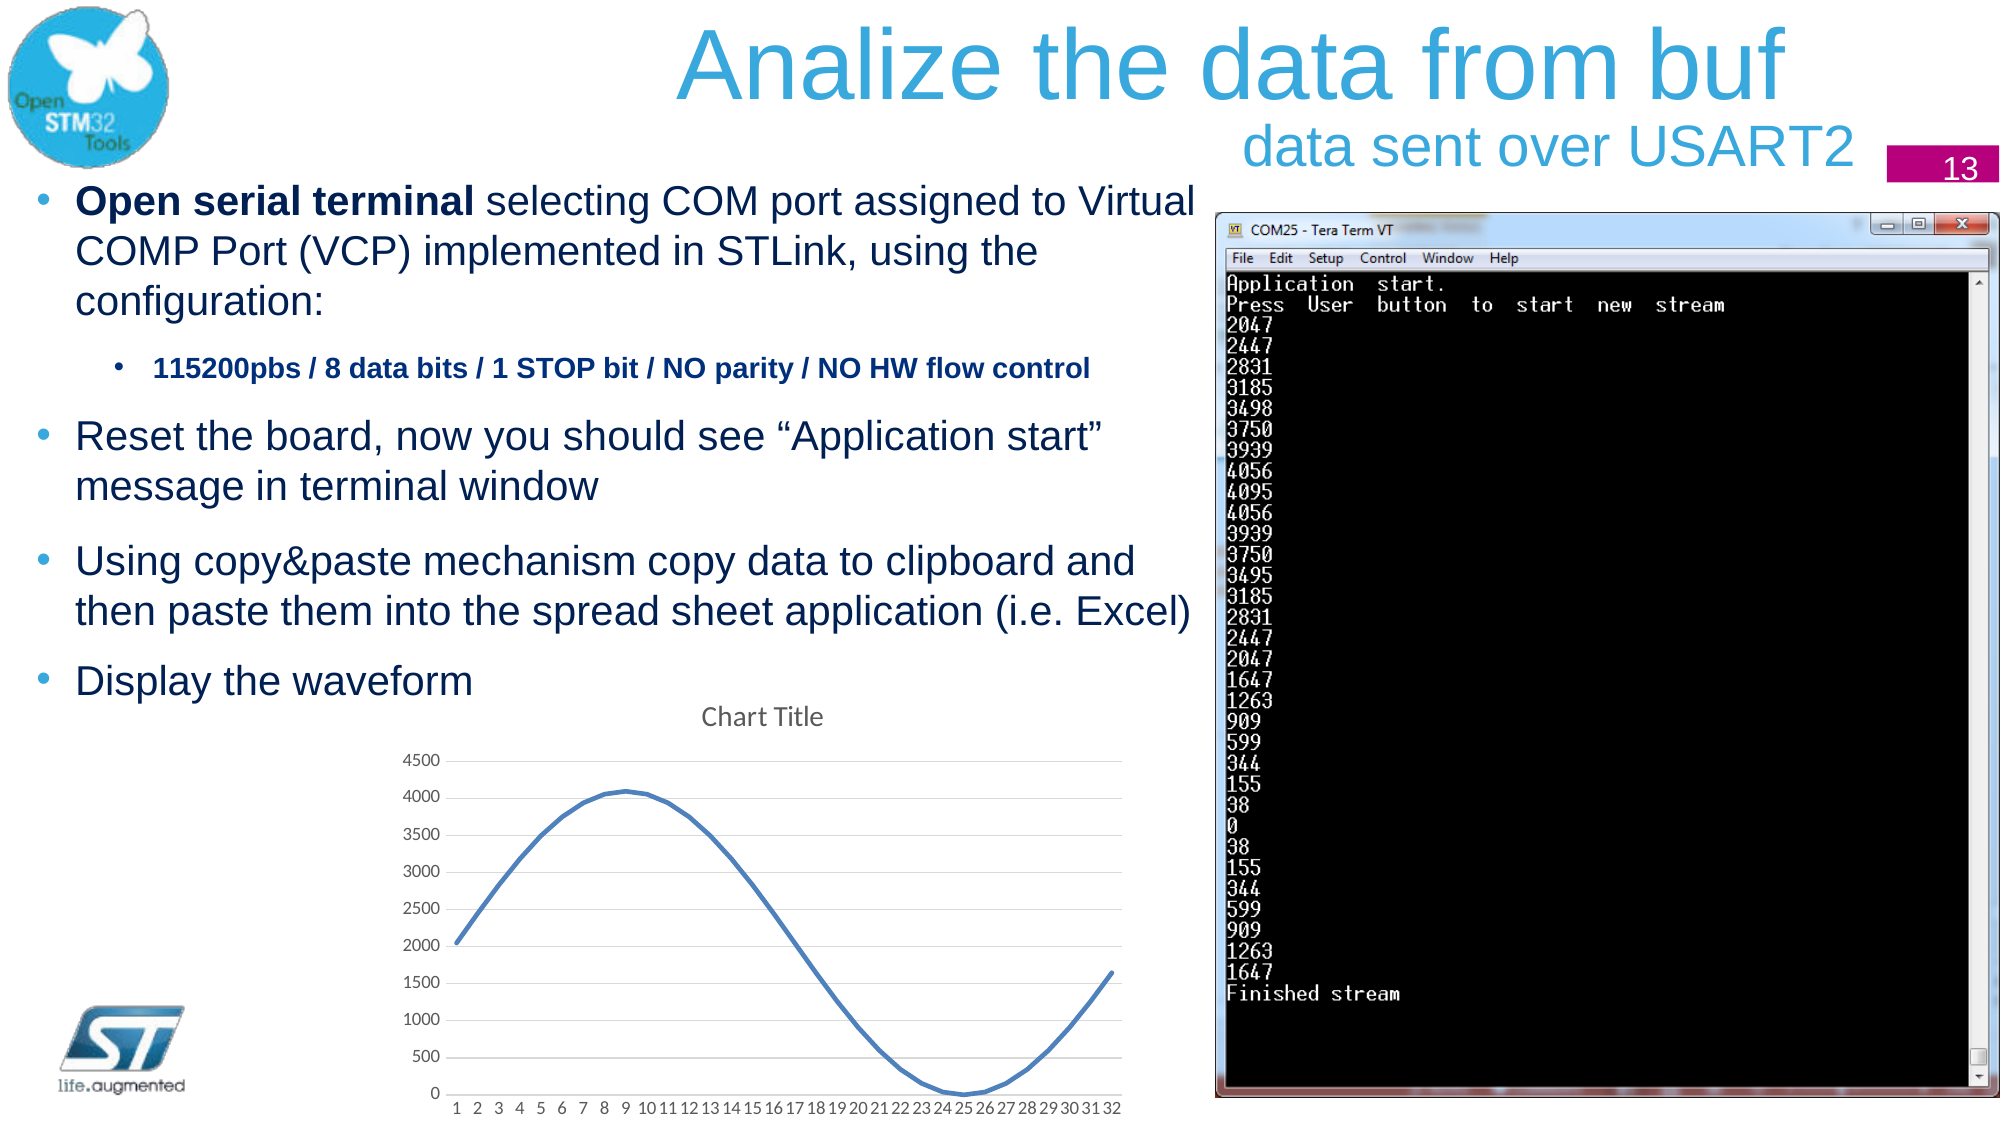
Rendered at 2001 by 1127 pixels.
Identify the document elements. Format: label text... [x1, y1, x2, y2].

text_box Open serial terminal selecting COM port assigned to Virtual COMP Port (VCP) implemented in STLink, using the configuration: 115200pbs / 8 data bits / 1 STOP bit / NO parity / NO HW flow control Reset the board, now you should see “Application start” message in terminal window Using copy&paste mechanism copy data to clipboard and then paste them into the spread sheet application (i.e. Excel) [34, 173, 1198, 635]
chart [387, 678, 1138, 1127]
picture [1215, 212, 2000, 1098]
text_box [1886, 145, 2000, 183]
text_box [0, 0, 177, 177]
text_box 13 [1940, 147, 1982, 188]
text_box Analize the data from buf [674, 0, 1859, 121]
text_box data sent over USART2 [1239, 107, 1859, 178]
picture [49, 995, 196, 1103]
text_box Display the waveform [34, 655, 502, 725]
